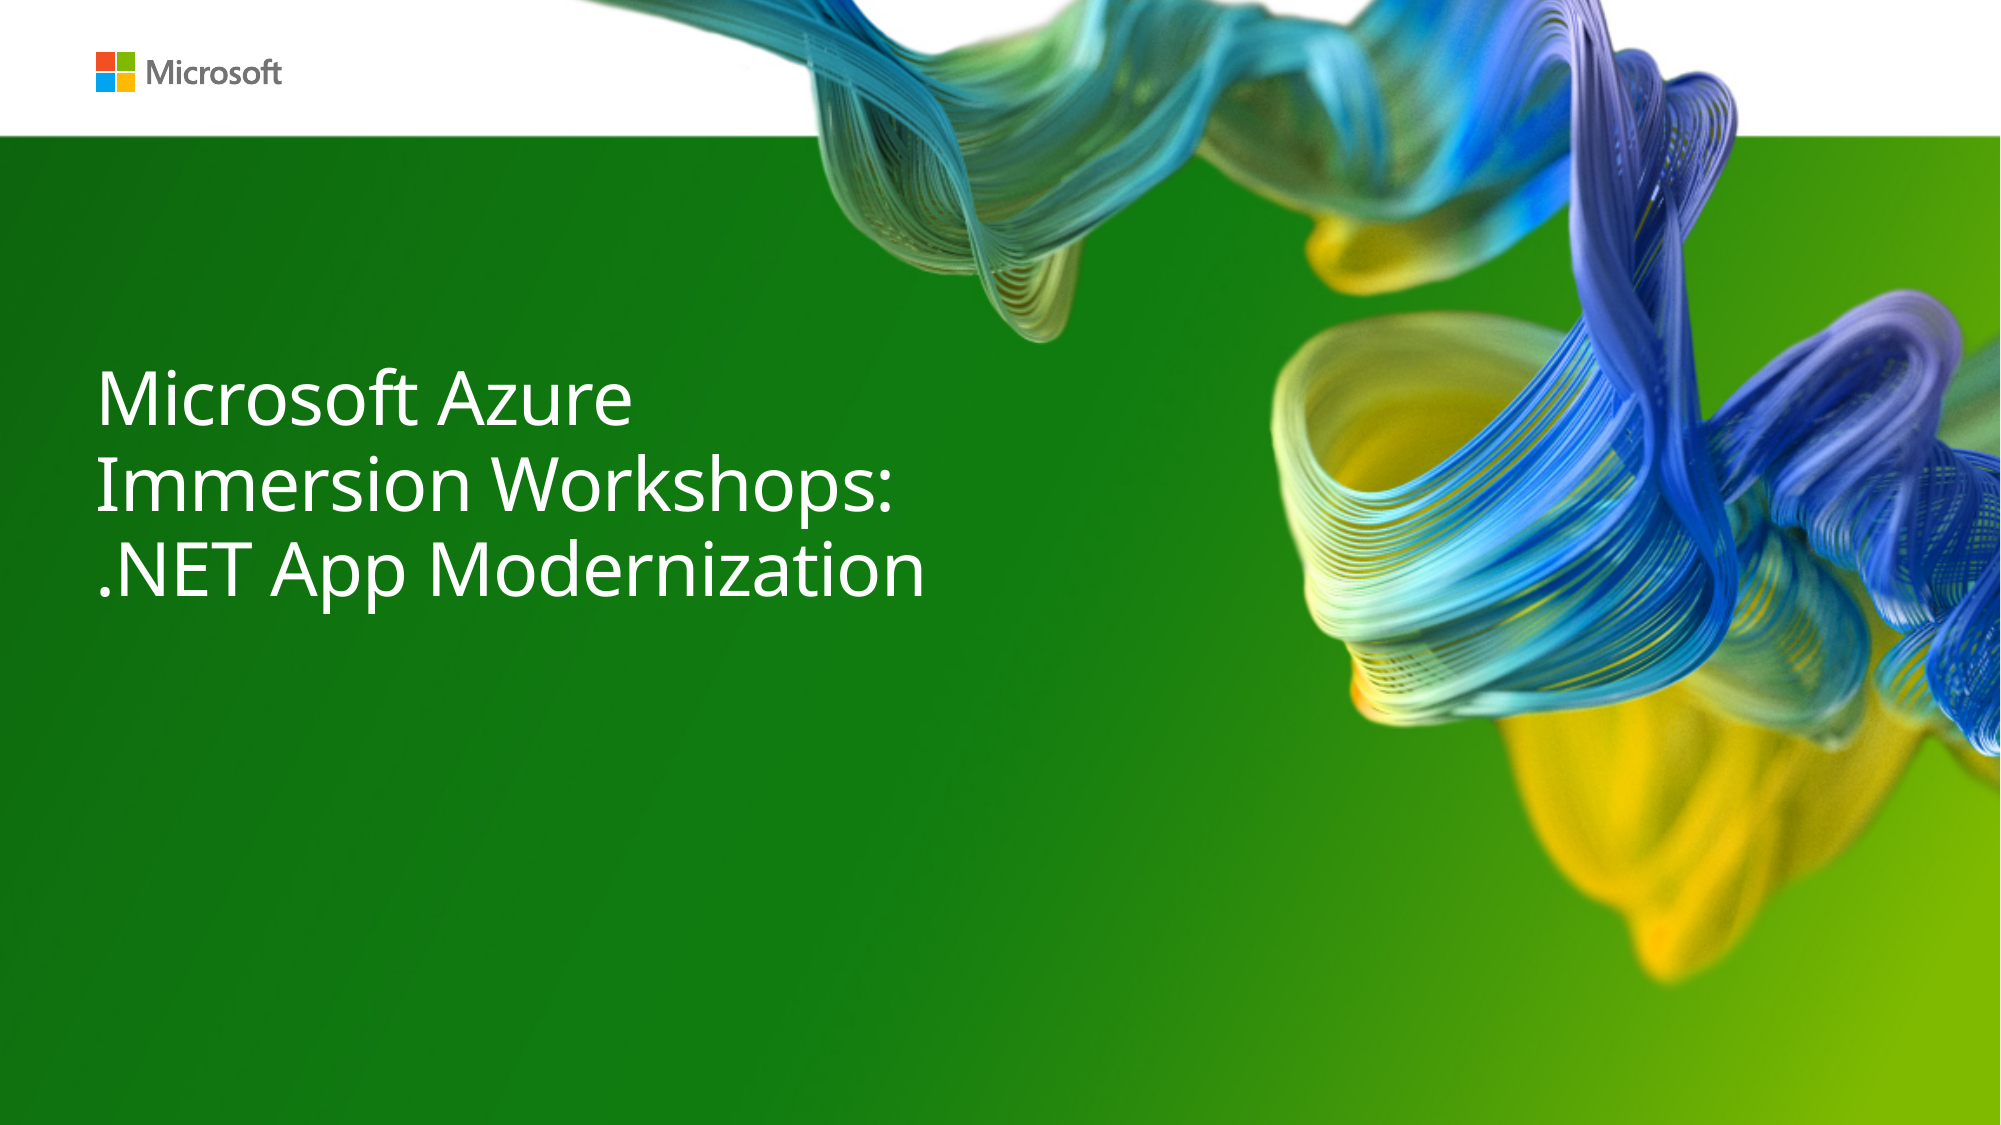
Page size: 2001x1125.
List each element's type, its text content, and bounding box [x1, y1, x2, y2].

title Microsoft Azure Immersion Workshops: .NET App Modernization [95, 354, 1353, 614]
picture [0, 0, 2001, 1125]
